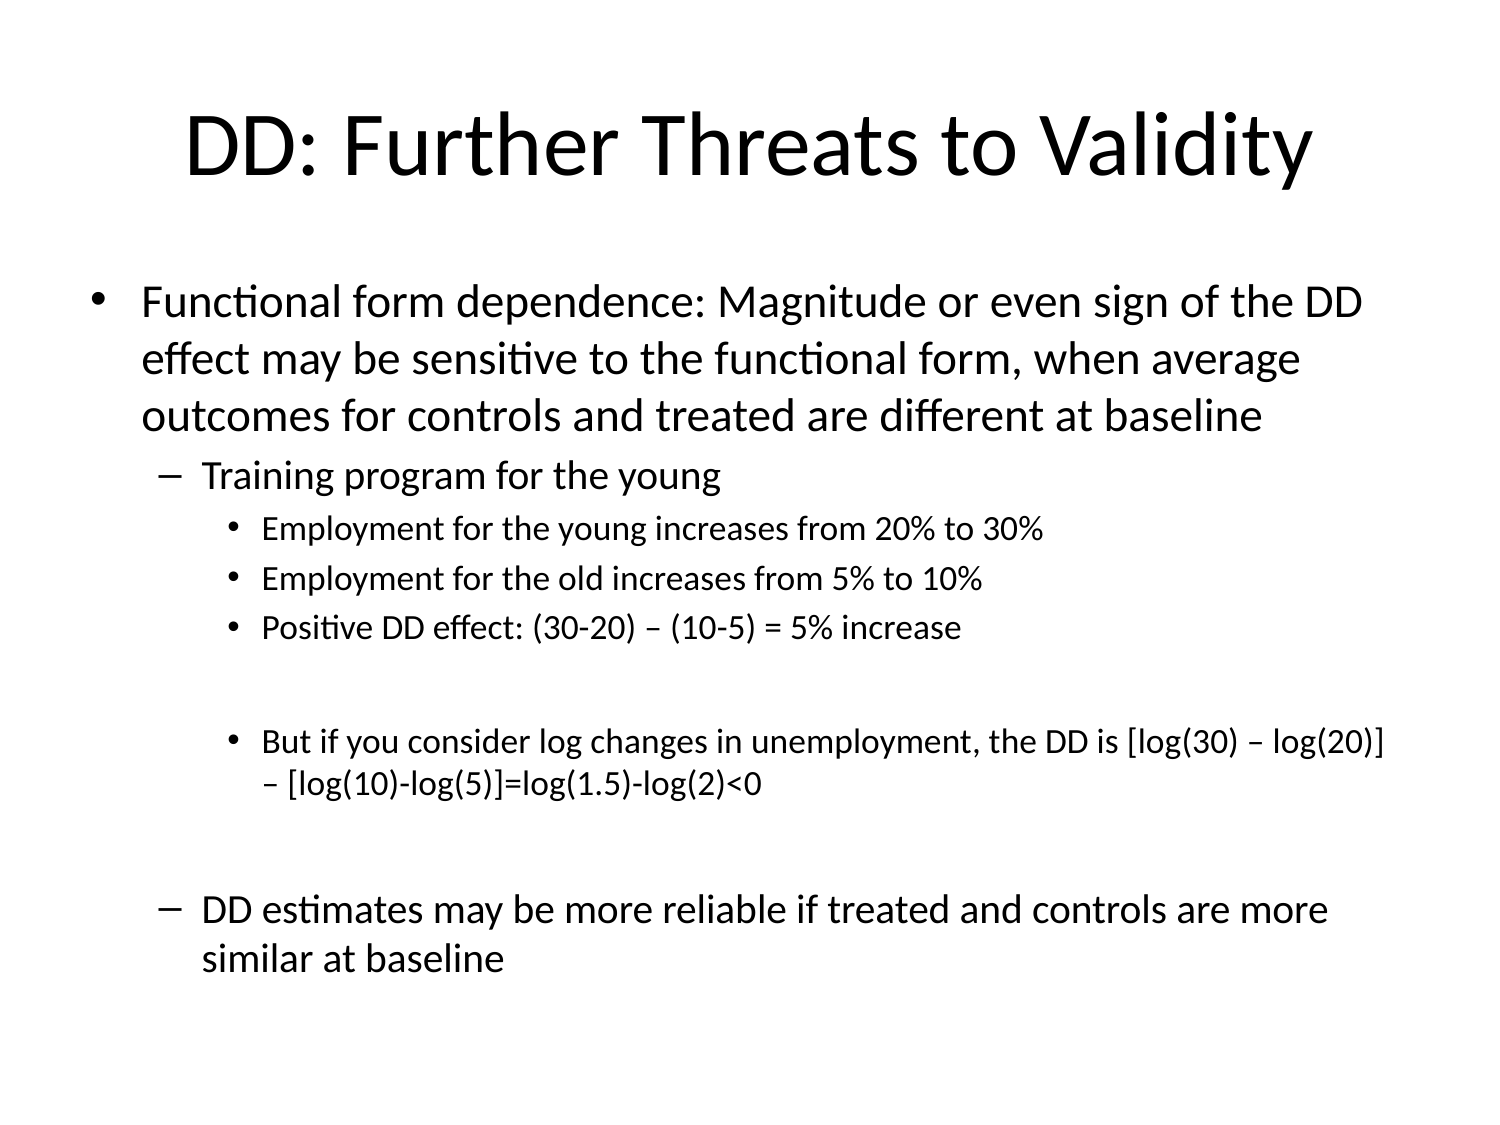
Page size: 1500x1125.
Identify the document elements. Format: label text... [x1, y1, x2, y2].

list Functional form dependence: Magnitude or even sign of the DD effect may be sensitive to the functional form, when average outcomes for controls and treated are different at baseline Training program for the young Employment for the young increases from 20% to 30% Employment for the old increases from 5% to 10% Positive DD effect: (30-20) – (10-5) = 5% increase But if you consider log changes in unemployment, the DD is [log(30) – log(20)] – [log(10)-log(5)]=log(1.5)-log(2)<0 DD estimates may be more reliable if treated and controls are more similar at baseline [75, 262, 1425, 1005]
title DD: Further Threats to Validity [75, 45, 1425, 233]
